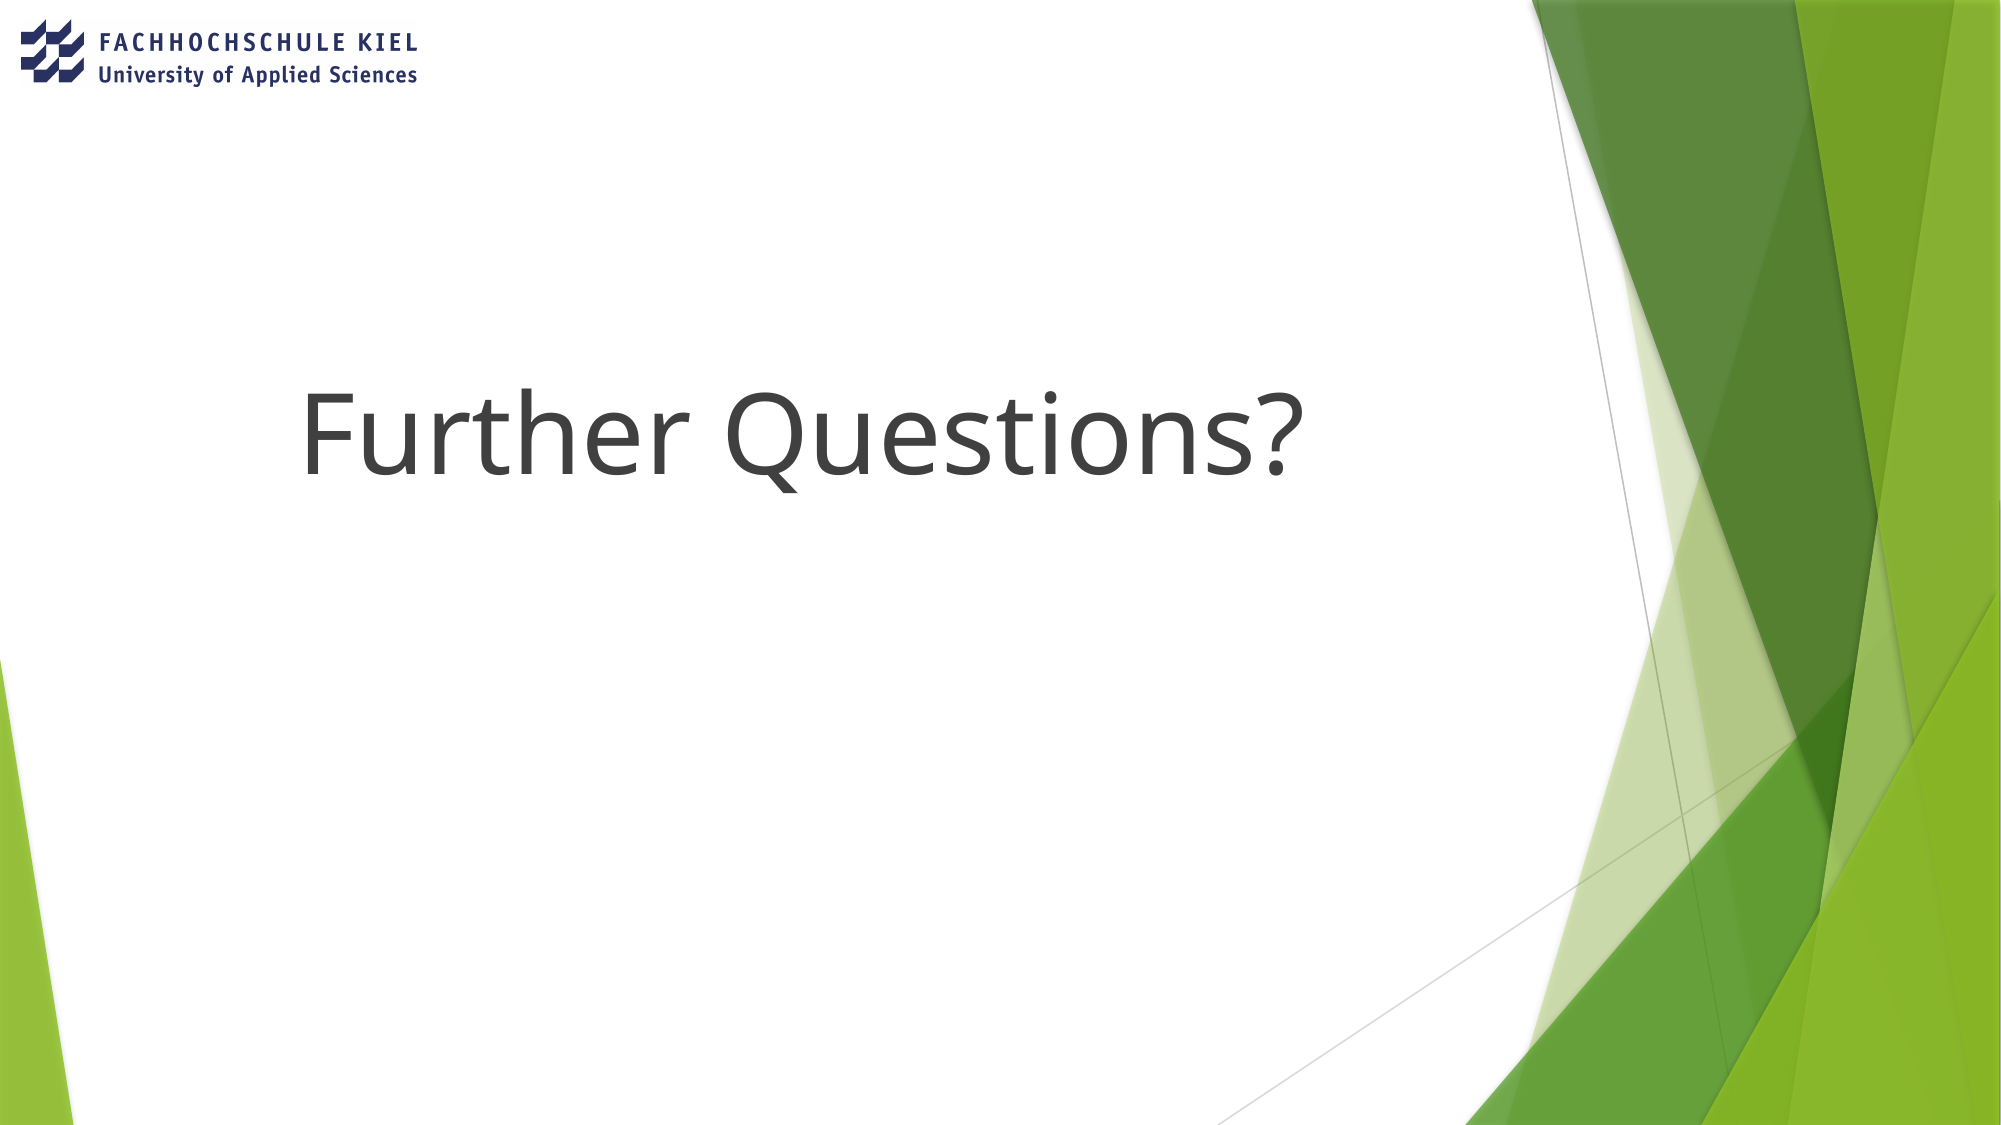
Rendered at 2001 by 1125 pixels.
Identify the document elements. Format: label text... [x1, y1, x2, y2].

picture [21, 19, 417, 88]
list Further Questions? [111, 354, 1522, 992]
